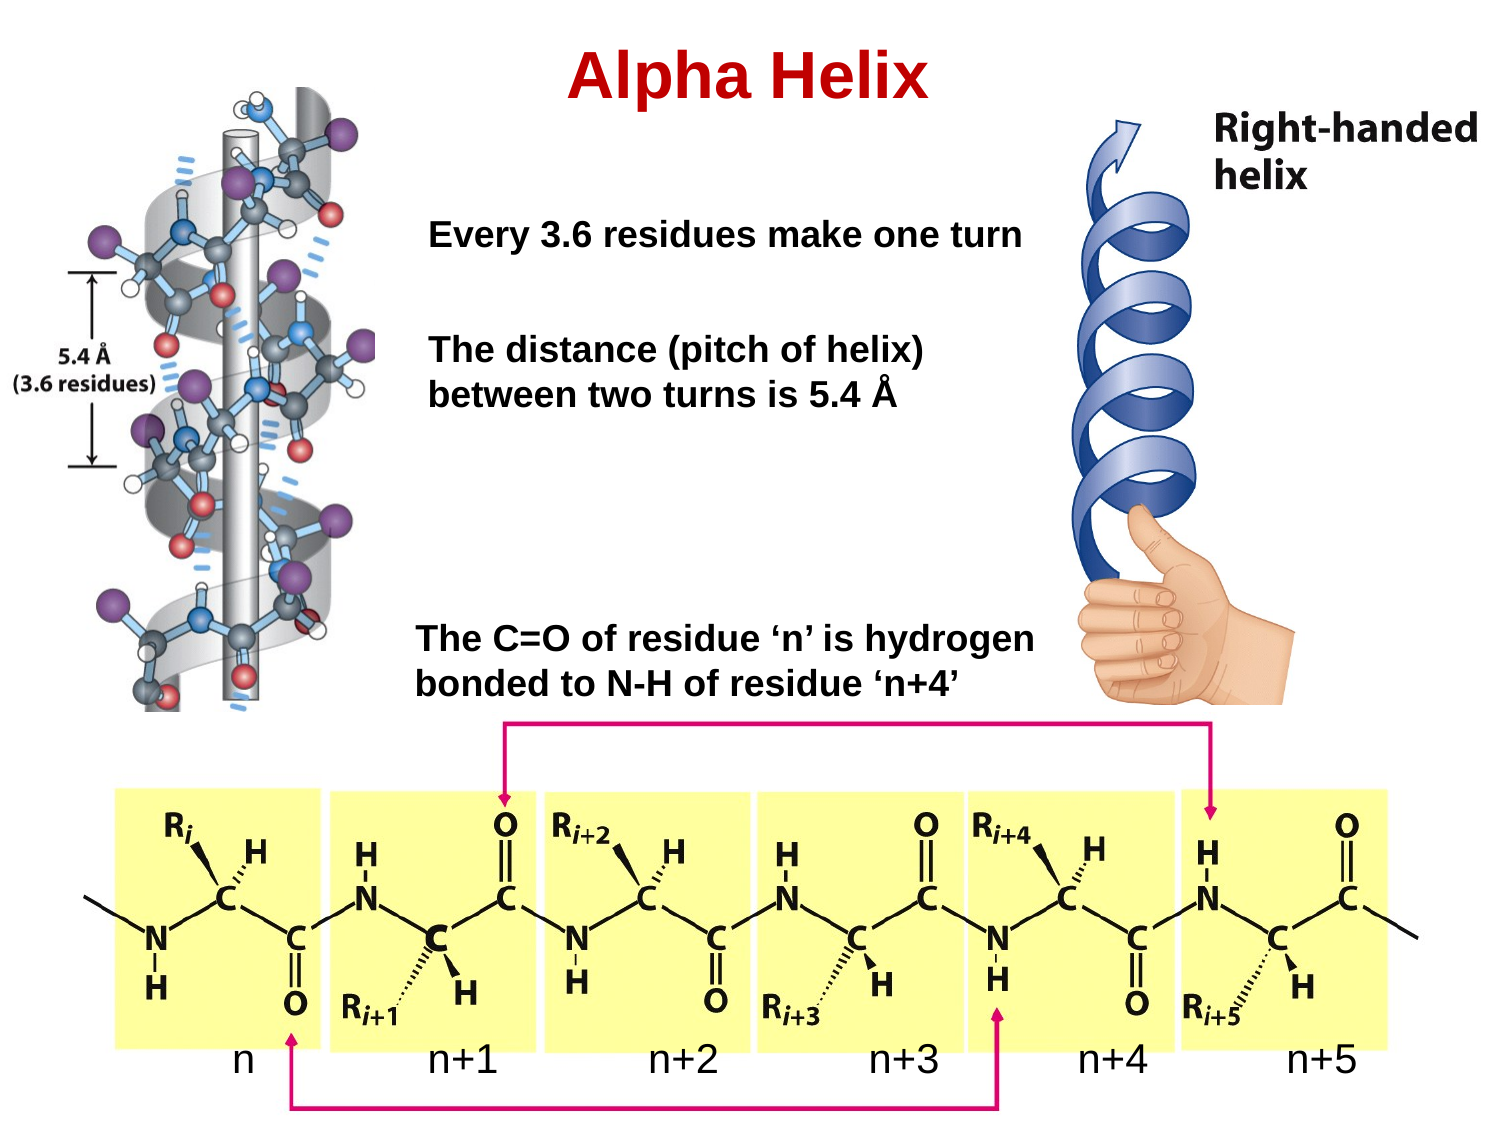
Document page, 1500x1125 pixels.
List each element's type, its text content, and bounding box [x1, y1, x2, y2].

text_box Alpha Helix [551, 24, 945, 85]
picture [1076, 87, 1494, 706]
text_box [6, 87, 1076, 754]
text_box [74, 549, 1426, 1125]
